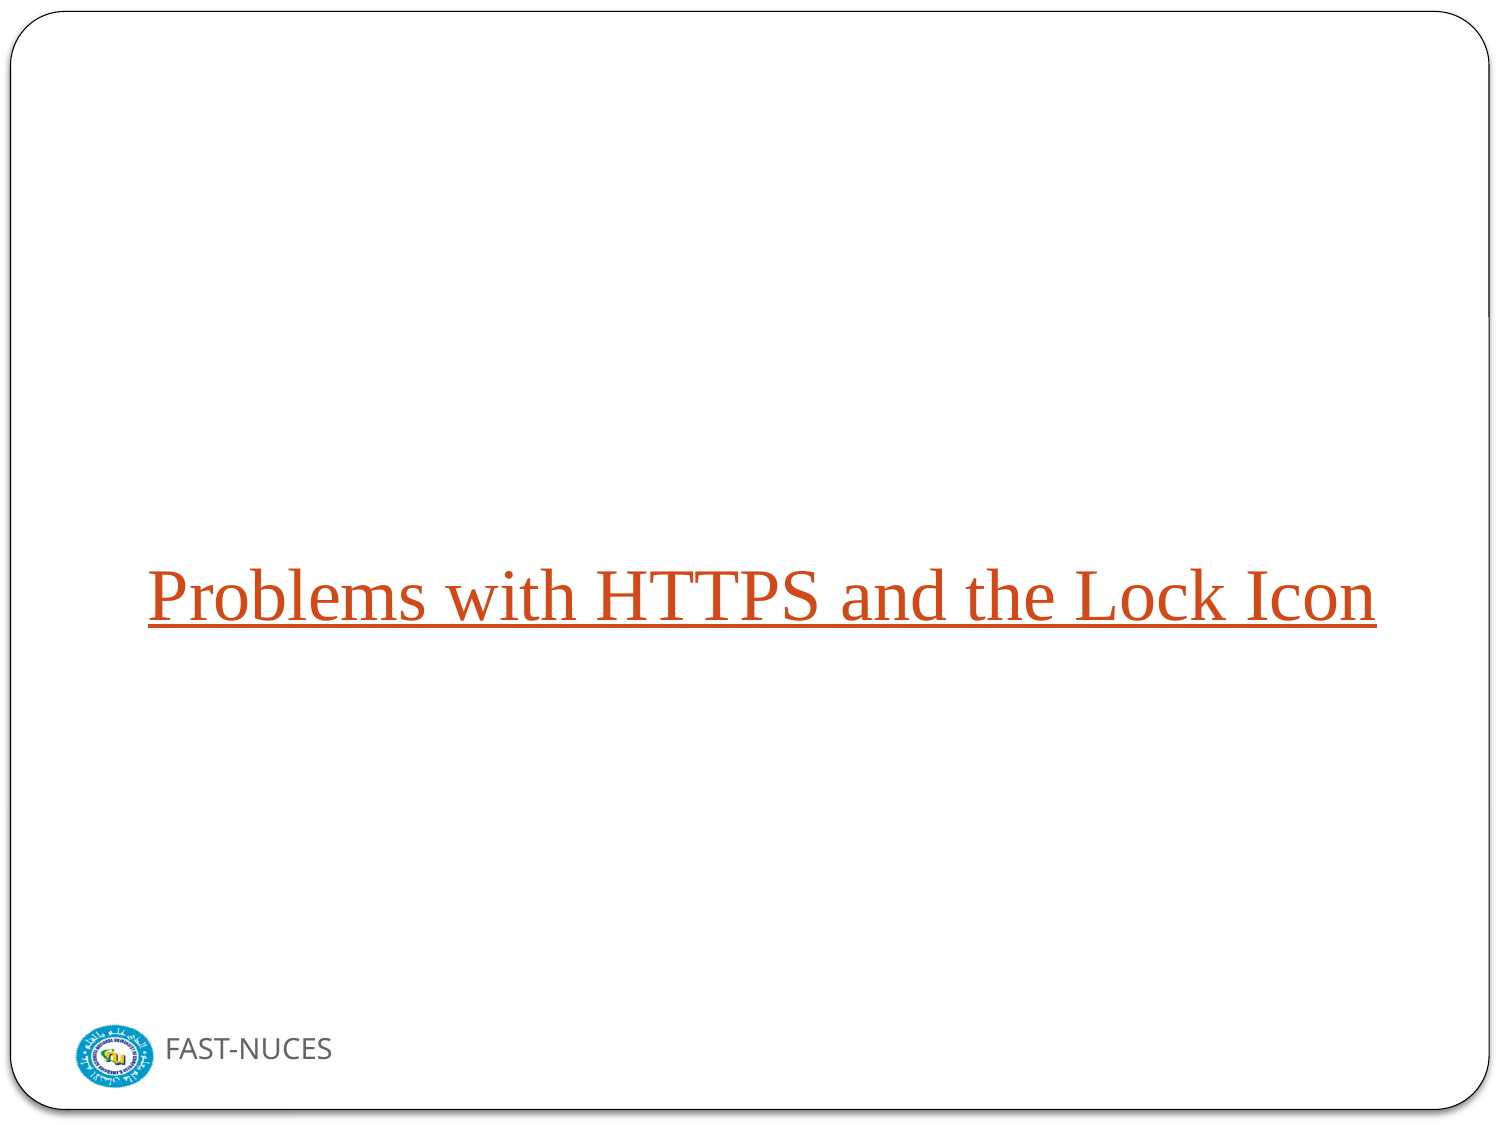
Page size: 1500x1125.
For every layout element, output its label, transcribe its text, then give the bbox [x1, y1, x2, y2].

picture [91, 1038, 138, 1075]
footer FAST-NUCES [150, 1012, 800, 1088]
picture [74, 1024, 154, 1088]
title Problems with HTTPS and the Lock Icon [87, 537, 1438, 650]
picture [123, 1060, 154, 1088]
